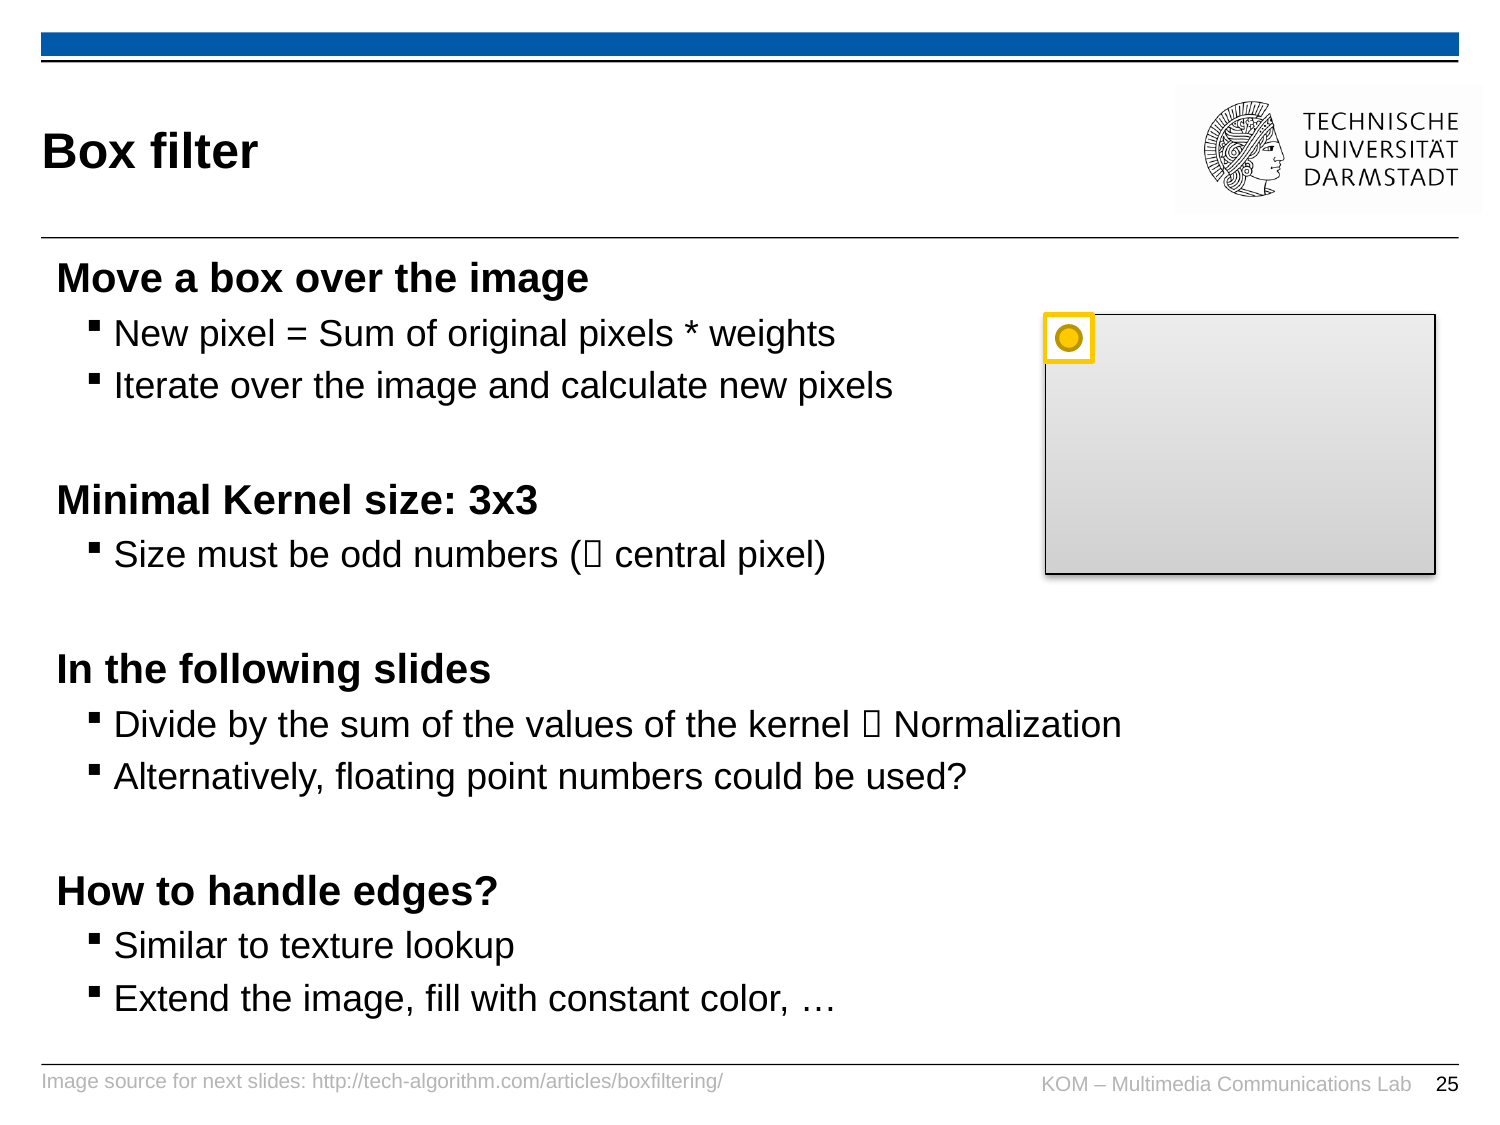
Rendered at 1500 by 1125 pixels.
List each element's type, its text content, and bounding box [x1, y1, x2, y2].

footer Image source for next slides: http://tech-algorithm.com/articles/boxfiltering/ [41, 1067, 1004, 1106]
picture [1175, 84, 1483, 214]
title Box filter [41, 80, 1170, 218]
list Move a box over the image New pixel = Sum of original pixels * weights Iterate over the image and calculate new pixels Minimal Kernel size: 3x3 Size must be odd numbers ( central pixel) In the following slides Divide by the sum of the values of the kernel  Normalization Alternatively, floating point numbers could be used? How to handle edges? Similar to texture lookup Extend the image, fill with constant color, … [41, 243, 1459, 1059]
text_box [1045, 314, 1093, 362]
text_box [1045, 314, 1436, 575]
